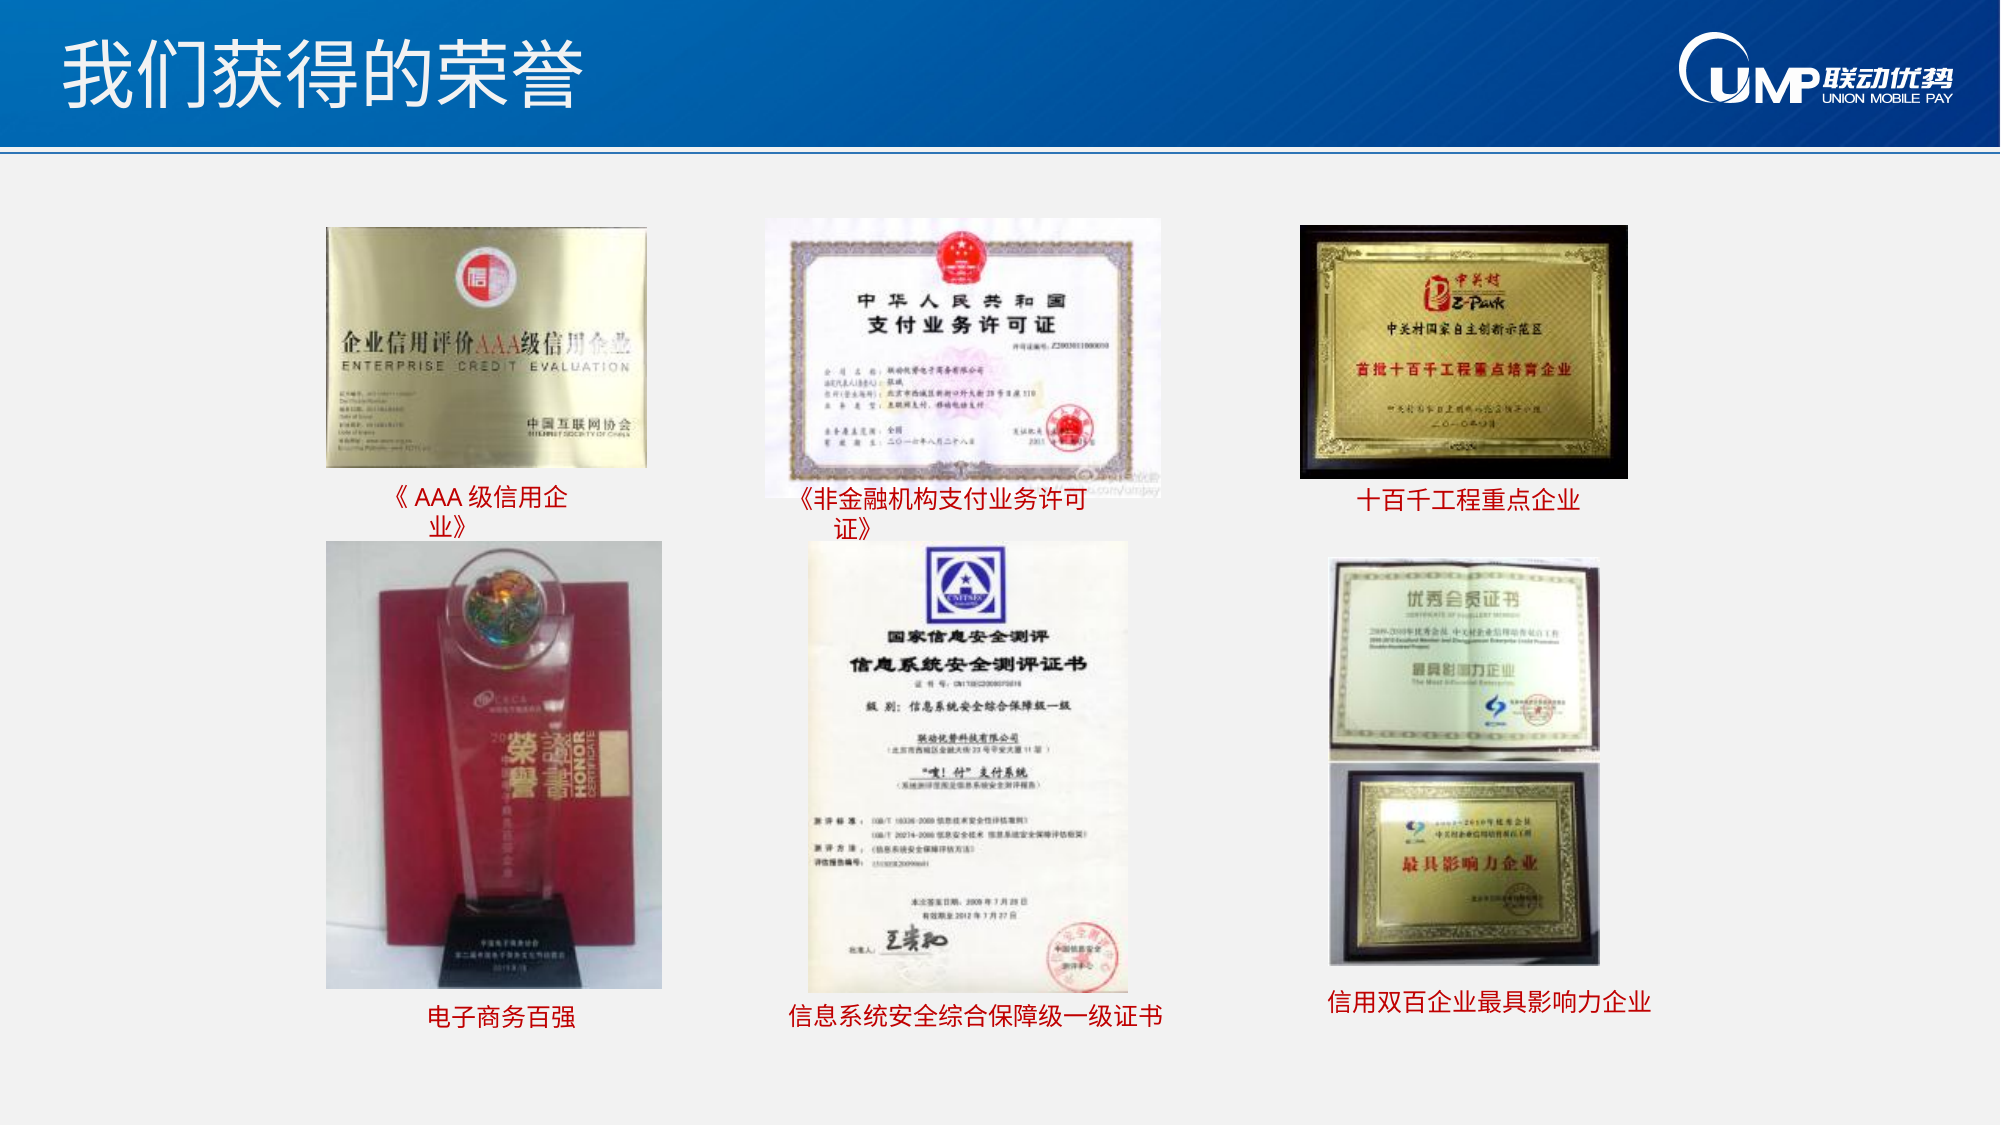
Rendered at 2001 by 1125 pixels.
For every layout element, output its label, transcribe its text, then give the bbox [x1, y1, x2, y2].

text_box 《AAA级信用企业》 [368, 474, 625, 521]
picture [326, 227, 647, 468]
picture [764, 218, 1161, 498]
picture [1328, 557, 1600, 966]
picture [808, 541, 1128, 993]
title 我们获得的荣誉 [45, 16, 1540, 140]
picture [326, 541, 662, 989]
text_box 《非金融机构支付业务许可证》 [773, 498, 1152, 524]
text_box 信用双百企业最具影响力企业 [1313, 978, 1683, 1085]
text_box 十百千工程重点企业 [1341, 479, 1602, 524]
picture [0, 0, 2001, 147]
text_box 信息系统安全综合保障级一级证书 [773, 992, 1211, 1035]
picture [1300, 225, 1628, 479]
text_box 电子商务百强 [412, 993, 606, 1031]
